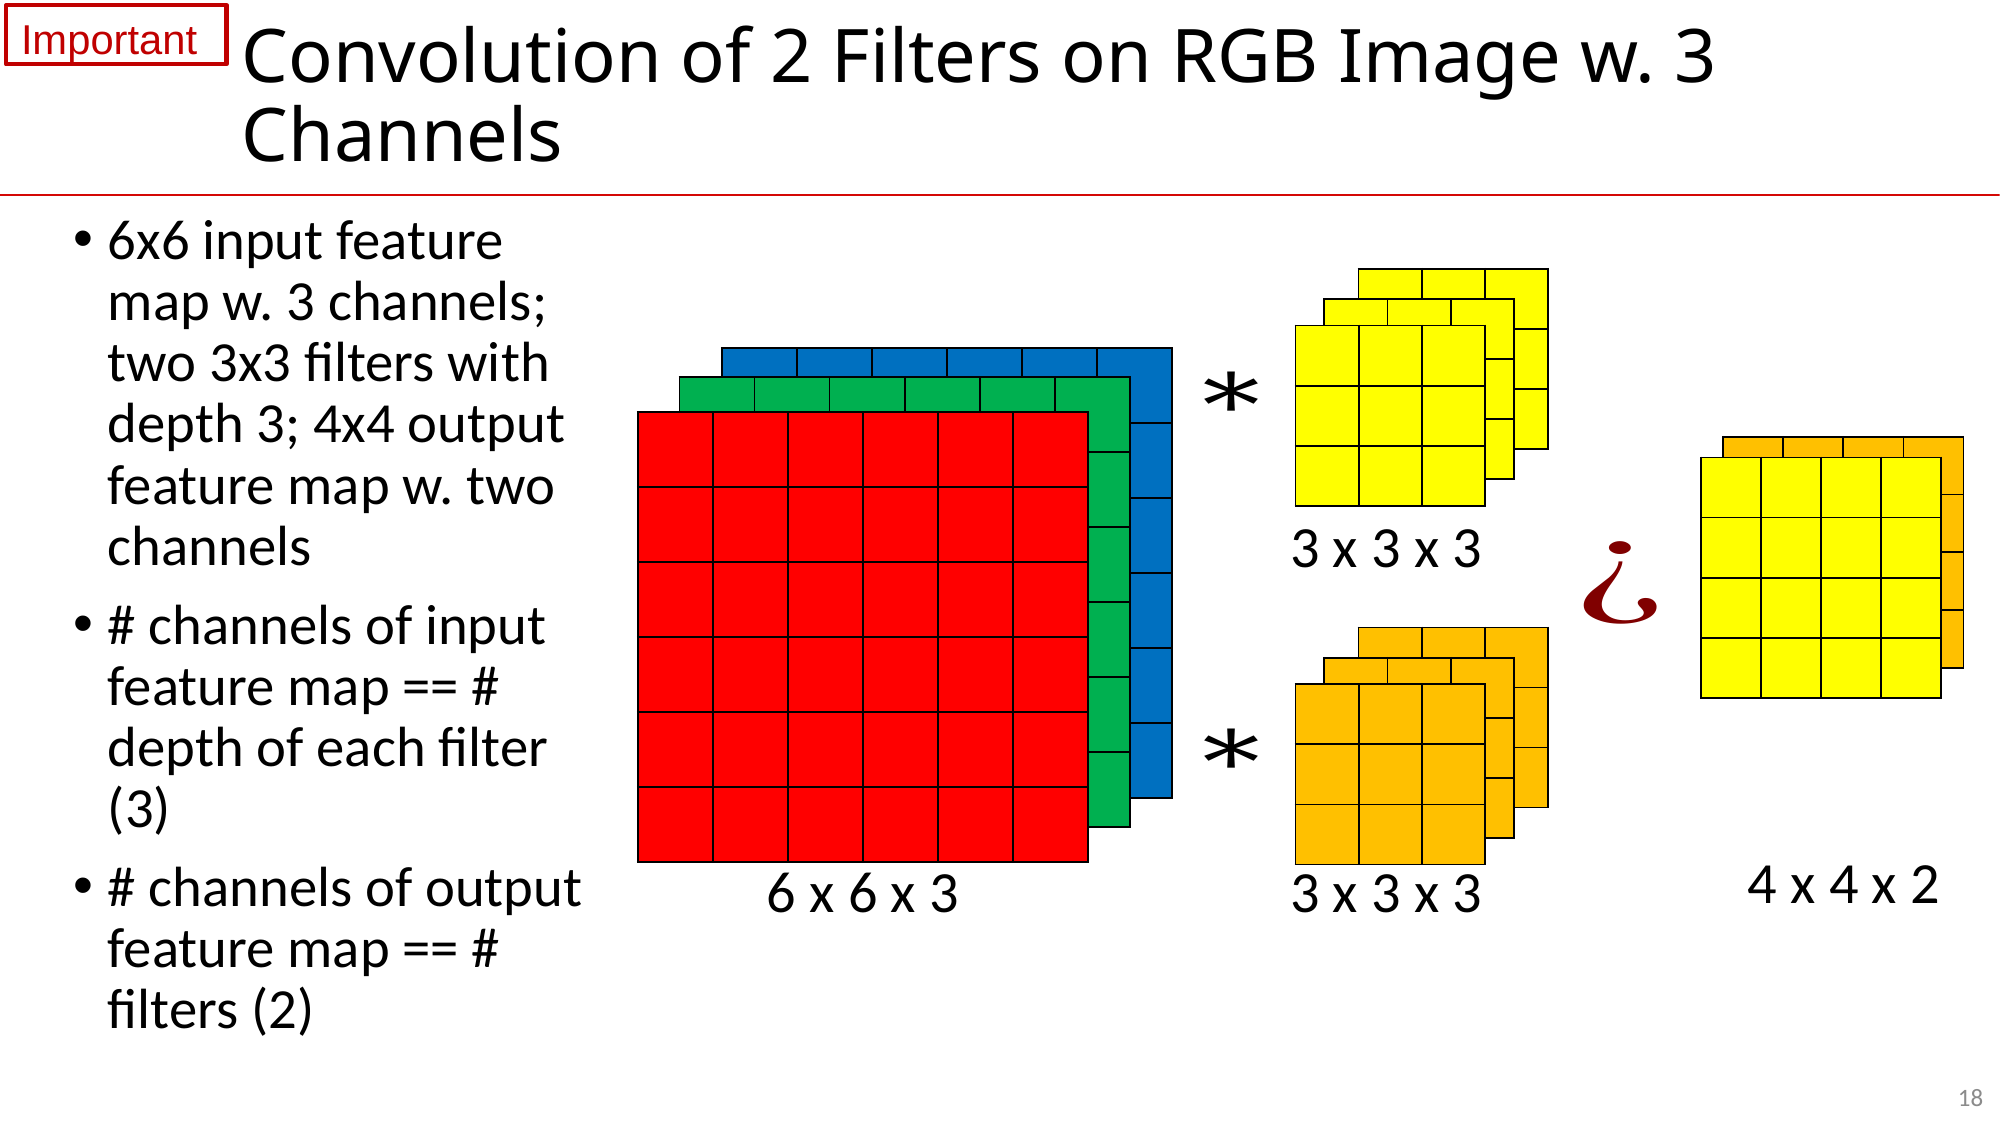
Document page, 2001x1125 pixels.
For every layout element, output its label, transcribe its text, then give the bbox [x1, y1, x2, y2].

table_cell [1089, 528, 1129, 601]
table_cell [1486, 420, 1513, 478]
table_cell [1089, 603, 1129, 676]
table_cell [1702, 518, 1760, 577]
table_header [906, 378, 979, 411]
table_cell [864, 563, 937, 636]
table_cell [939, 788, 1012, 861]
table_cell [1515, 330, 1547, 388]
table_cell [1131, 574, 1171, 647]
table_cell [1486, 779, 1513, 837]
table_cell [1131, 499, 1171, 572]
table_cell [864, 638, 937, 711]
table_cell [1131, 424, 1171, 497]
table_cell [639, 488, 712, 561]
table_header [1359, 270, 1421, 298]
table_header [1325, 300, 1387, 325]
table_cell [1423, 387, 1484, 445]
table_cell [789, 788, 862, 846]
table_cell [1942, 553, 1963, 609]
table_cell [1296, 387, 1358, 445]
table_cell [639, 638, 712, 711]
table_header [1098, 349, 1171, 422]
table_header [948, 349, 1021, 376]
table_header [1423, 685, 1484, 743]
table_header [1762, 458, 1820, 517]
table_cell [714, 638, 787, 711]
table_header [864, 413, 937, 486]
table_header [1486, 270, 1547, 328]
table_header [1724, 438, 1782, 457]
table_header [789, 413, 862, 486]
table_cell [1014, 563, 1087, 636]
table_header [873, 349, 946, 376]
table_cell [939, 563, 1012, 636]
table_header [1388, 300, 1450, 325]
table_header [1388, 659, 1450, 683]
table_cell [1360, 745, 1421, 804]
text_box 4 x 4 x 2 [1733, 837, 1972, 923]
table_cell [939, 713, 1012, 786]
table_cell [639, 713, 712, 786]
table_header [1023, 349, 1096, 376]
table_cell [1702, 579, 1760, 637]
table_header [1423, 270, 1484, 298]
table_cell [1089, 678, 1129, 751]
table_header [639, 413, 712, 486]
table_cell [1822, 518, 1880, 577]
table_cell [1360, 387, 1421, 445]
table_cell [639, 788, 712, 861]
table_cell [1014, 788, 1087, 861]
slide_number 18 [1548, 1066, 1999, 1125]
table_cell [864, 788, 937, 846]
table_cell [1942, 495, 1963, 551]
table_cell [1702, 639, 1760, 697]
table_cell [1360, 805, 1421, 846]
text_box 6 x 6 x 3 [752, 846, 974, 932]
table_header [1360, 326, 1421, 385]
table_header [1822, 458, 1880, 517]
table_header [830, 378, 904, 411]
table_header [755, 378, 829, 411]
table_header [1452, 300, 1513, 358]
table_header [1360, 685, 1421, 743]
table_cell [639, 563, 712, 636]
table_cell [1296, 447, 1358, 501]
table_header [1784, 438, 1842, 457]
table_header [1882, 458, 1940, 517]
table_cell [714, 713, 787, 786]
table_header [714, 413, 787, 486]
table_header [939, 413, 1012, 486]
table_cell [1882, 639, 1940, 697]
table_cell [1296, 805, 1358, 846]
table_cell [939, 488, 1012, 561]
table_cell [1486, 360, 1513, 418]
table_cell [1486, 719, 1513, 777]
table_cell [1131, 649, 1171, 722]
table_cell [1131, 724, 1171, 797]
table_cell [1882, 518, 1940, 577]
table_header [1702, 458, 1760, 517]
table_header [1423, 326, 1484, 385]
table_cell [1762, 579, 1820, 637]
table_cell [1089, 753, 1129, 826]
table_header [1296, 326, 1358, 385]
table_cell [864, 713, 937, 786]
table_cell [714, 788, 787, 861]
table_cell [1423, 745, 1484, 804]
table_cell [1942, 611, 1963, 667]
table_cell [1822, 579, 1880, 637]
table_cell [1515, 390, 1547, 448]
table_cell [1014, 713, 1087, 786]
table_header [1359, 628, 1421, 657]
table_header [680, 378, 754, 411]
table_cell [1515, 688, 1547, 747]
text_box 3 x 3 x 3 [1275, 846, 1515, 932]
table_cell [939, 638, 1012, 711]
table_cell [1762, 639, 1820, 697]
table_cell [1882, 579, 1940, 637]
text_box Important [6, 5, 227, 65]
table_cell [789, 488, 862, 561]
table_cell [714, 563, 787, 636]
table_header [1452, 659, 1513, 717]
table_header [723, 349, 796, 376]
list 6x6 input feature map w. 3 channels; two 3x3 filters with depth 3; 4x4 output feature map w. two channels # channels of input feature map == # depth of each filter (3) # channels of output feature map == # filters (2) [58, 203, 618, 1056]
table_header [1844, 438, 1903, 457]
table_cell [1822, 639, 1880, 697]
table_cell [789, 713, 862, 786]
table_header [1423, 628, 1484, 657]
table_header [1486, 628, 1547, 687]
table_cell [1423, 447, 1484, 501]
text_box 3 x 3 x 3 [1275, 501, 1515, 587]
table_header [981, 378, 1054, 411]
table_header [1056, 378, 1129, 451]
table_cell [1296, 745, 1358, 804]
table_header [1014, 413, 1087, 486]
table_cell [1423, 805, 1484, 846]
table_cell [714, 488, 787, 561]
title Convolution of 2 Filters on RGB Image w. 3 Channels [226, 10, 1899, 186]
table_cell [1360, 447, 1421, 501]
table_header [1296, 685, 1358, 743]
table_cell [1014, 638, 1087, 711]
table_cell [1762, 518, 1820, 577]
table_cell [1515, 748, 1547, 807]
table_cell [789, 563, 862, 636]
table_header [798, 349, 871, 376]
table_header [1904, 438, 1963, 494]
table_cell [864, 488, 937, 561]
table_cell [789, 638, 862, 711]
table_cell [1014, 488, 1087, 561]
table_header [1325, 659, 1387, 683]
table_cell [1089, 453, 1129, 526]
